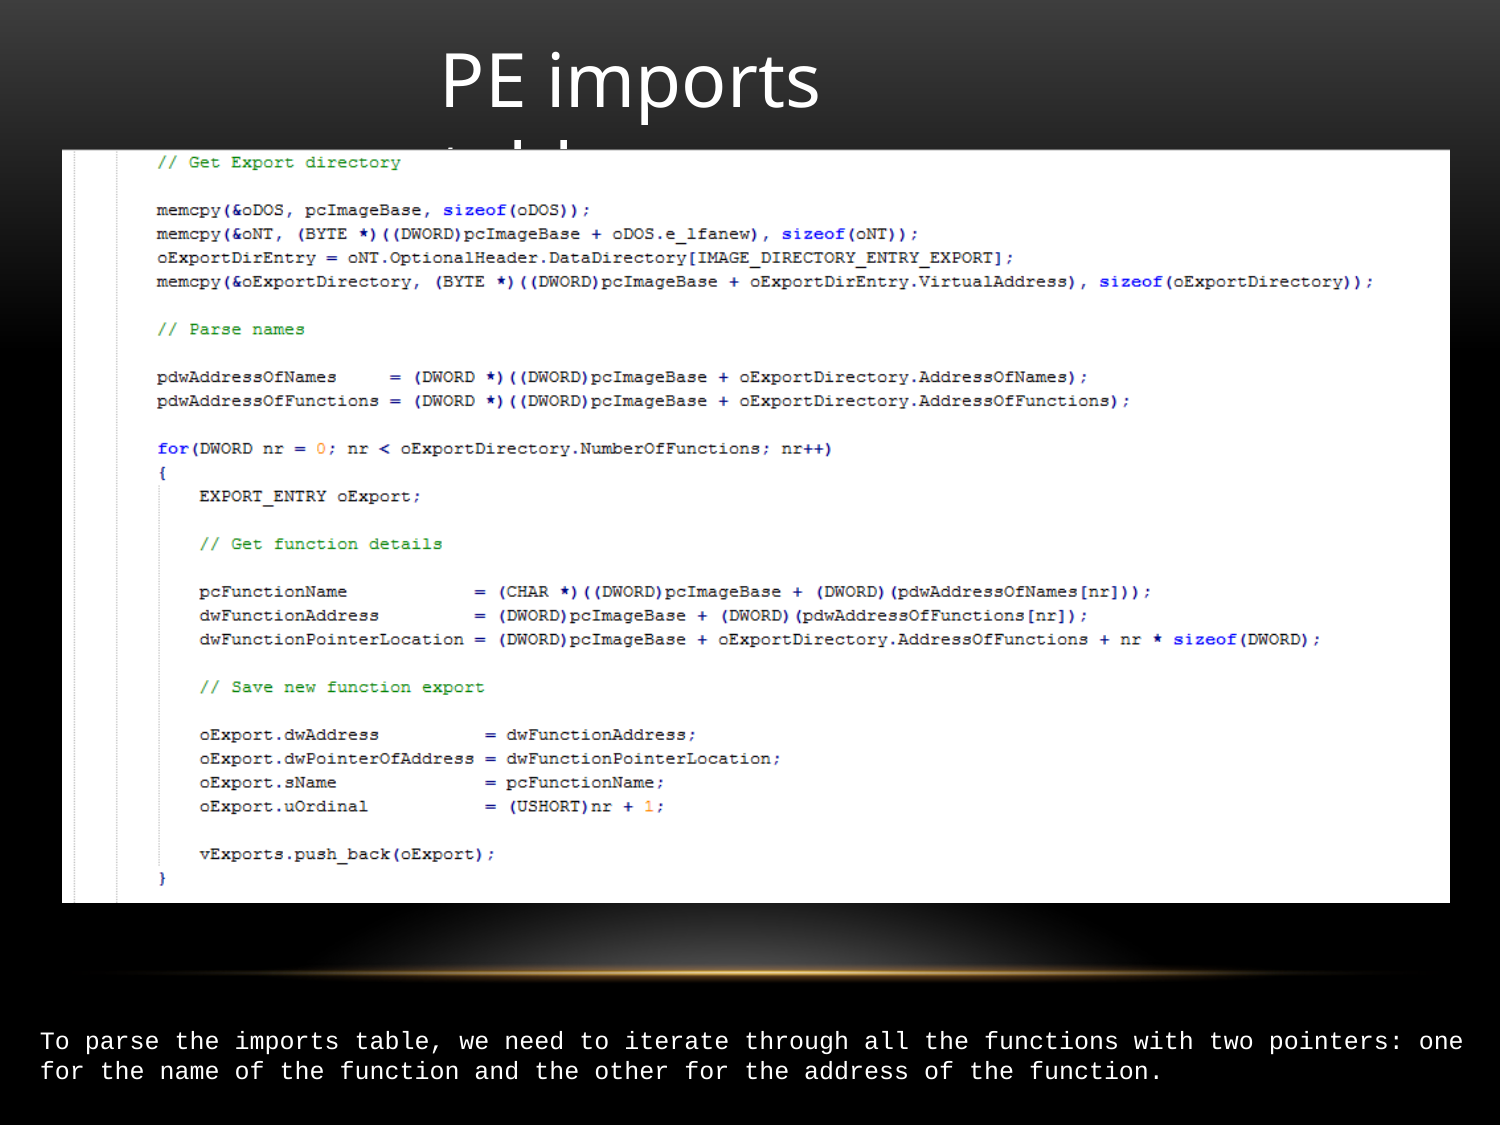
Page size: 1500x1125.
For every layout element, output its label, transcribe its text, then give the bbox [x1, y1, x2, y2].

text_box PE imports table [424, 24, 1013, 149]
picture [0, 0, 1500, 1125]
text_box To parse the imports table, we need to iterate through all the functions with two pointers: one for the name of the function and the other for the address of the function. [24, 1016, 1488, 1092]
